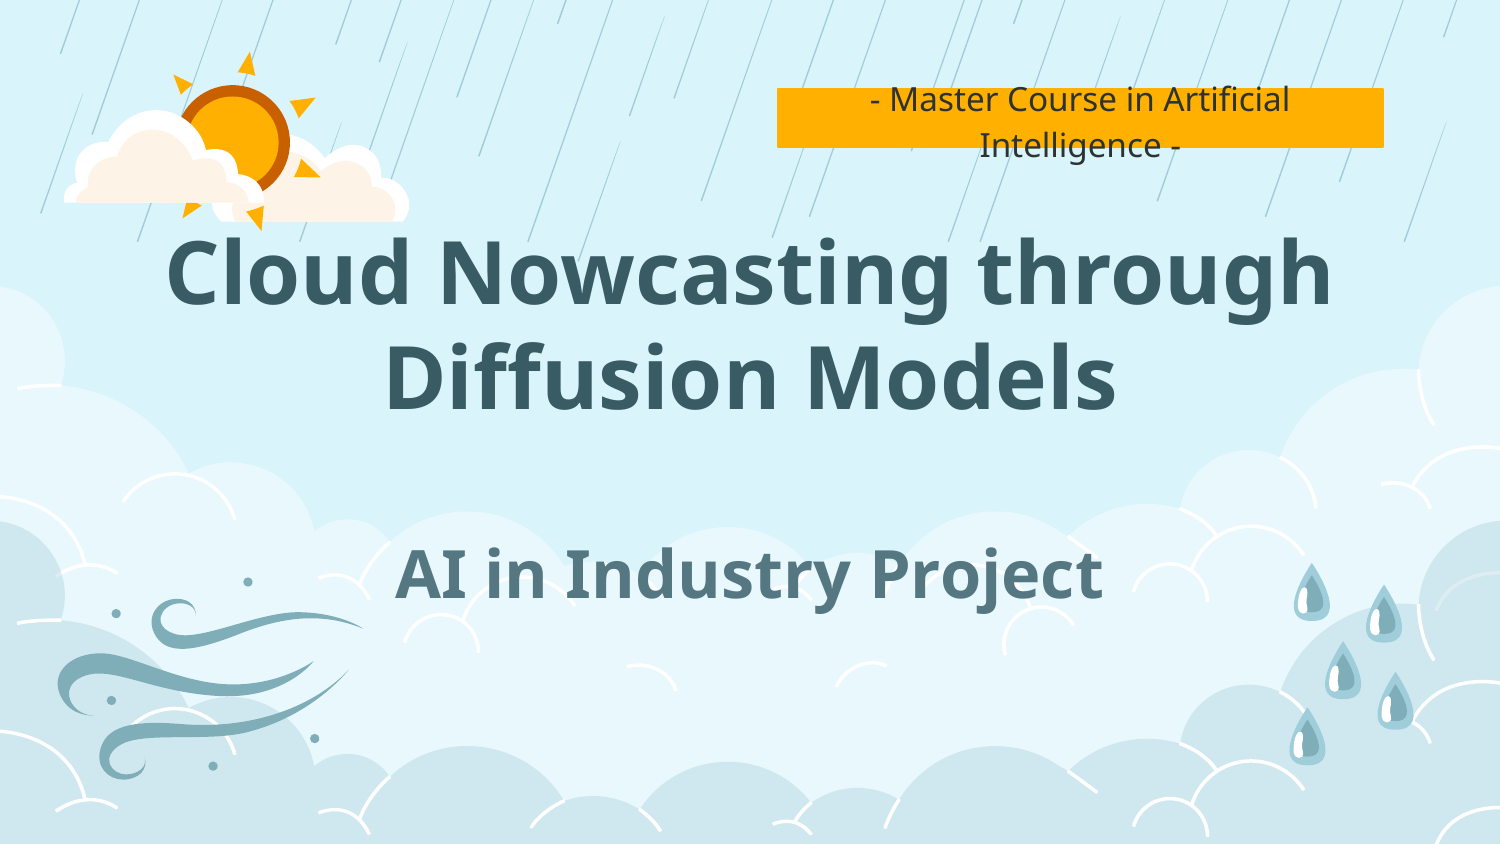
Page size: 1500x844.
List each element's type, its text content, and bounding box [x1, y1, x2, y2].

subtitle - Master Course in Artificial Intelligence - [777, 88, 1384, 148]
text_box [50, 576, 364, 780]
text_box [60, 51, 415, 232]
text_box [1266, 562, 1437, 766]
title Cloud Nowcasting through Diffusion Models AI in Industry Project [112, 216, 1388, 628]
